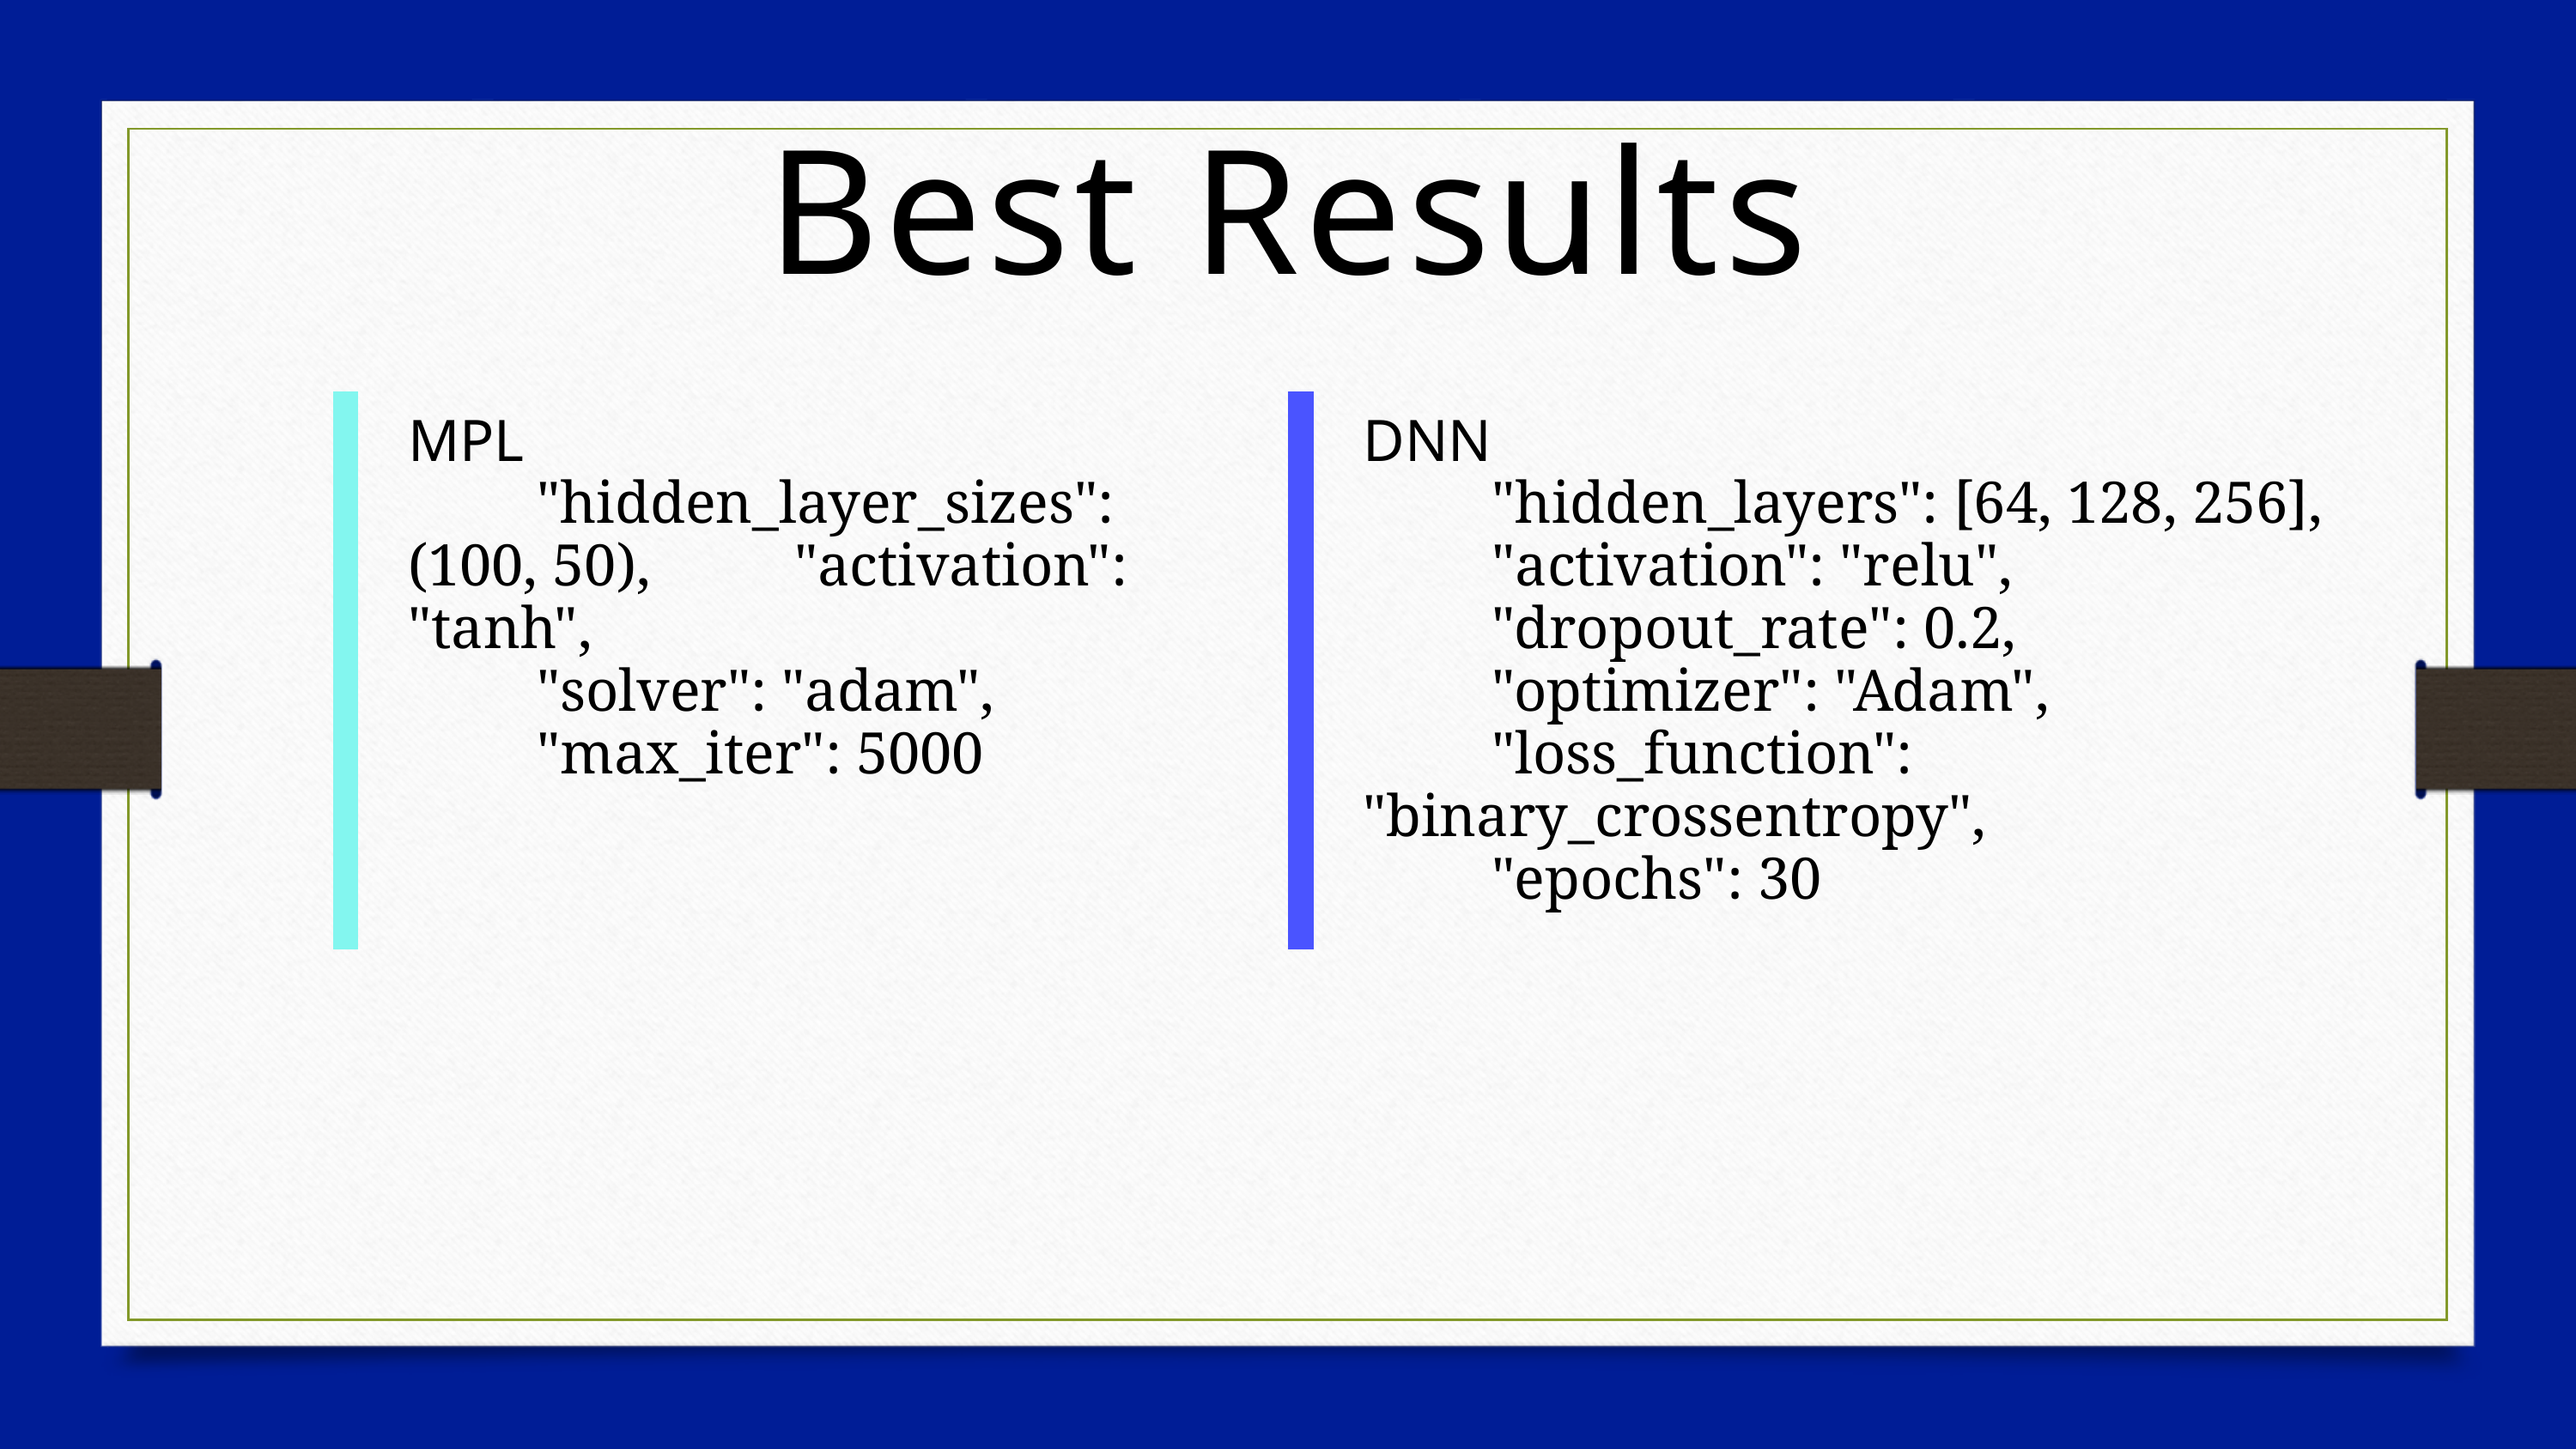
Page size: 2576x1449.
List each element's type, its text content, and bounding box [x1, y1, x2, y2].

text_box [1288, 391, 1315, 950]
picture [0, 0, 2576, 1448]
text_box DNN "hidden_layers": [64, 128, 256], "activation": "relu", "dropout_rate": 0.2, "optimizer": "Adam", "loss_function": "binary_crossentropy", "epochs": 30 [1363, 409, 2340, 911]
text_box MPL "hidden_layer_sizes": (100, 50), "activation": "tanh", "solver": "adam", "max_iter": 5000 [408, 409, 1209, 848]
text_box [332, 391, 359, 950]
text_box Best Results [84, 125, 2492, 309]
